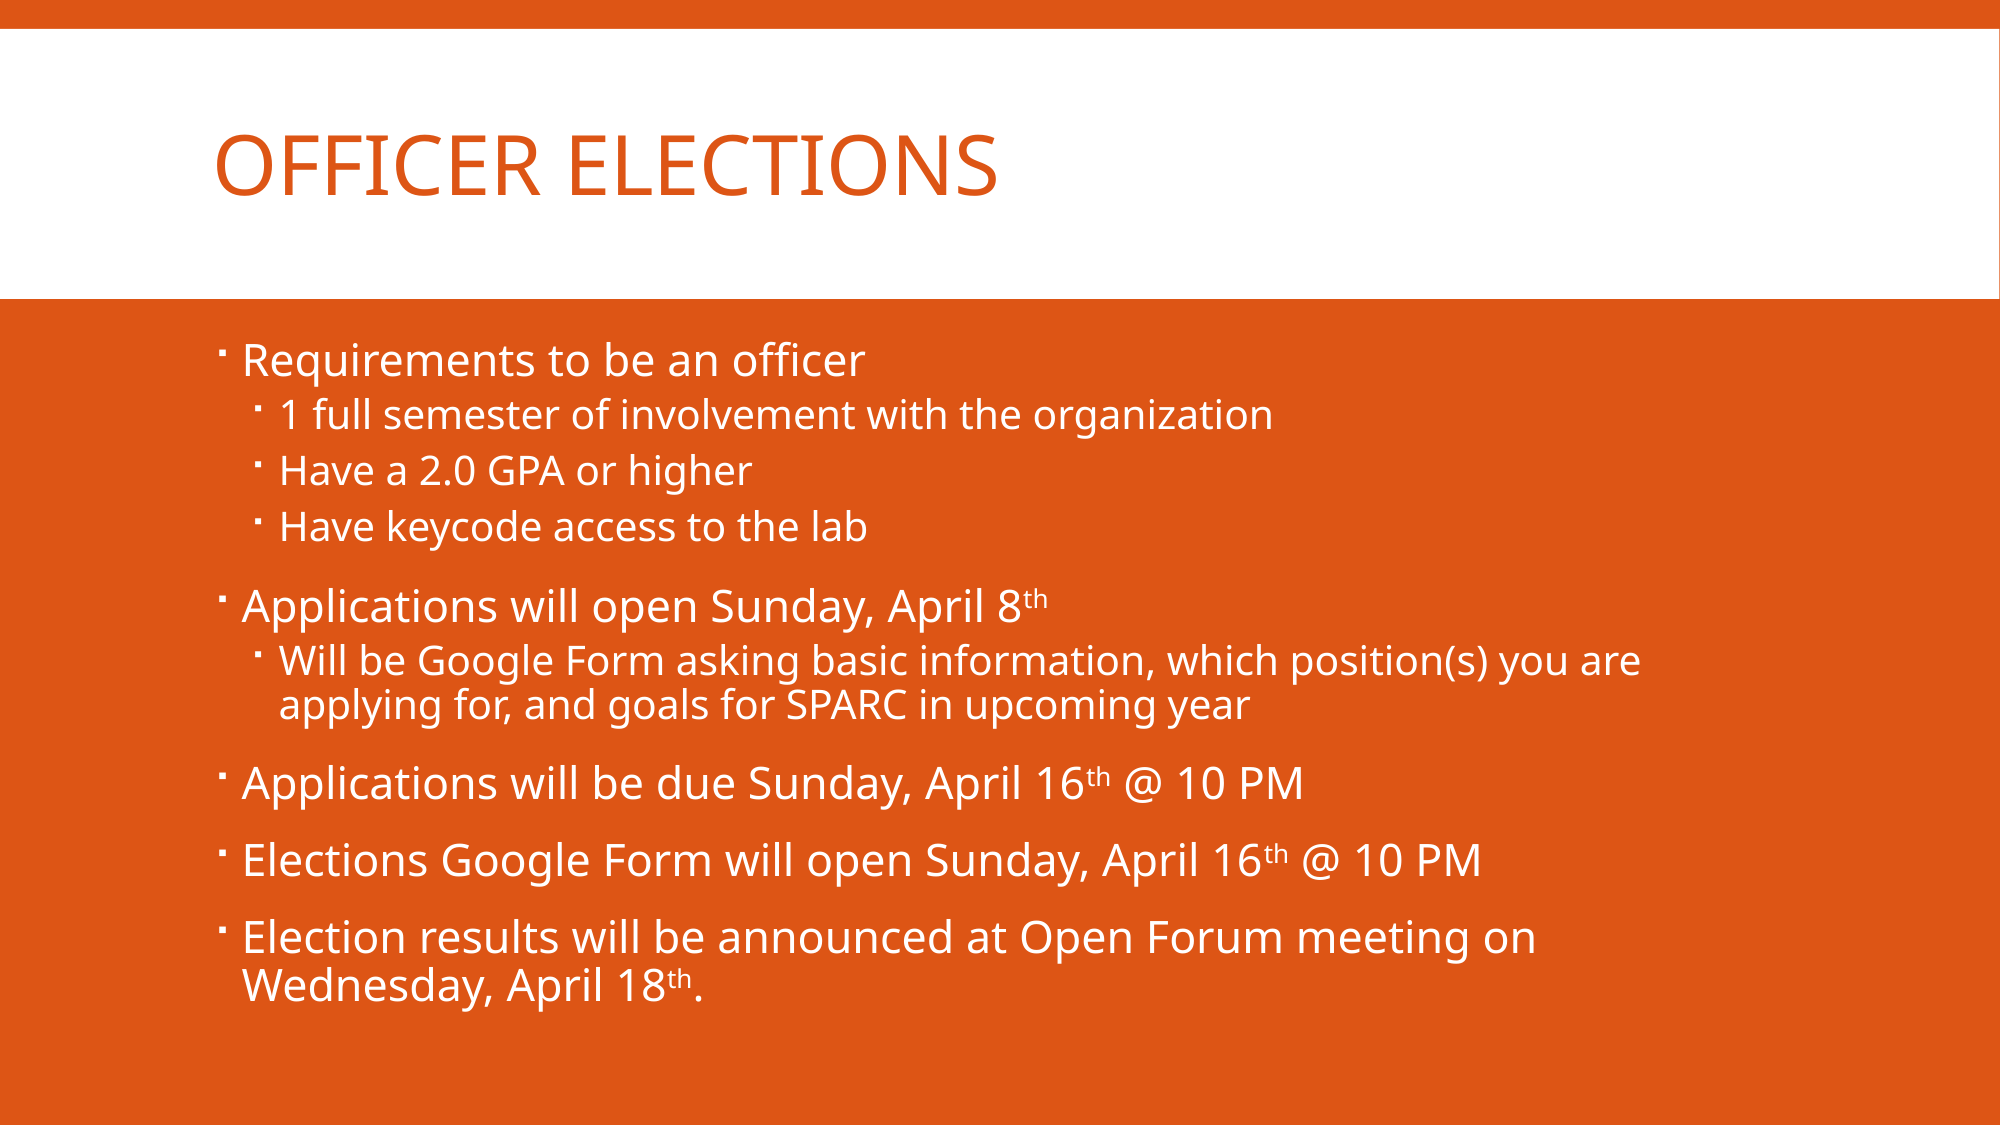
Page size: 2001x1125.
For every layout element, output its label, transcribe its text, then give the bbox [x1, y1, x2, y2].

list Requirements to be an officer 1 full semester of involvement with the organization Have a 2.0 GPA or higher Have keycode access to the lab Applications will open Sunday, April 8th Will be Google Form asking basic information, which position(s) you are applying for, and goals for SPARC in upcoming year Applications will be due Sunday, April 16th @ 10 PM Elections Google Form will open Sunday, April 16th @ 10 PM Election results will be announced at Open Forum meeting on Wednesday, April 18th. [197, 329, 1803, 1020]
title Officer Elections [197, 46, 1803, 295]
